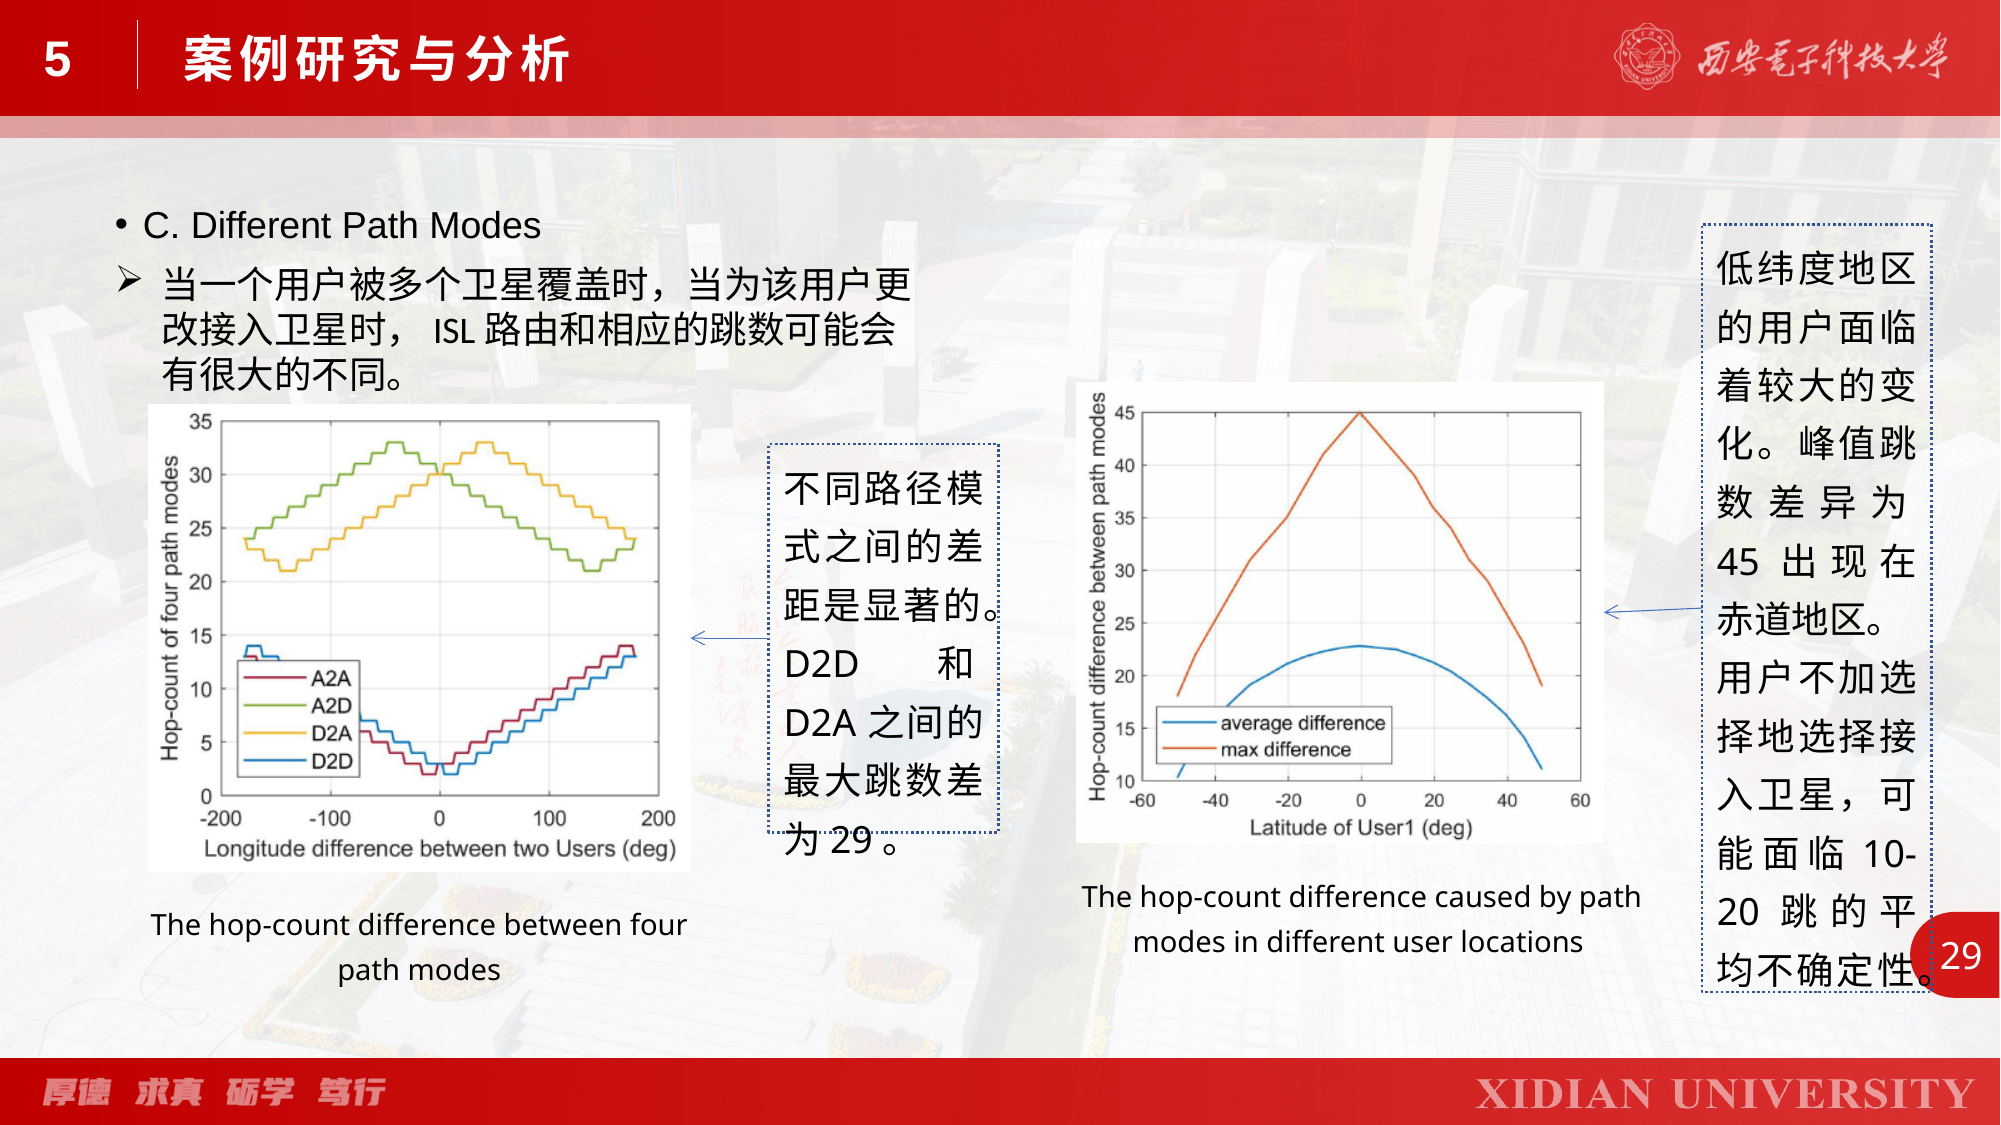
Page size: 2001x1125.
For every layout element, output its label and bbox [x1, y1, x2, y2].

text_box [0, 0, 2000, 1125]
picture [1076, 382, 1604, 843]
text_box [1604, 608, 1703, 613]
picture [148, 404, 691, 872]
text_box [21, 22, 1975, 1125]
